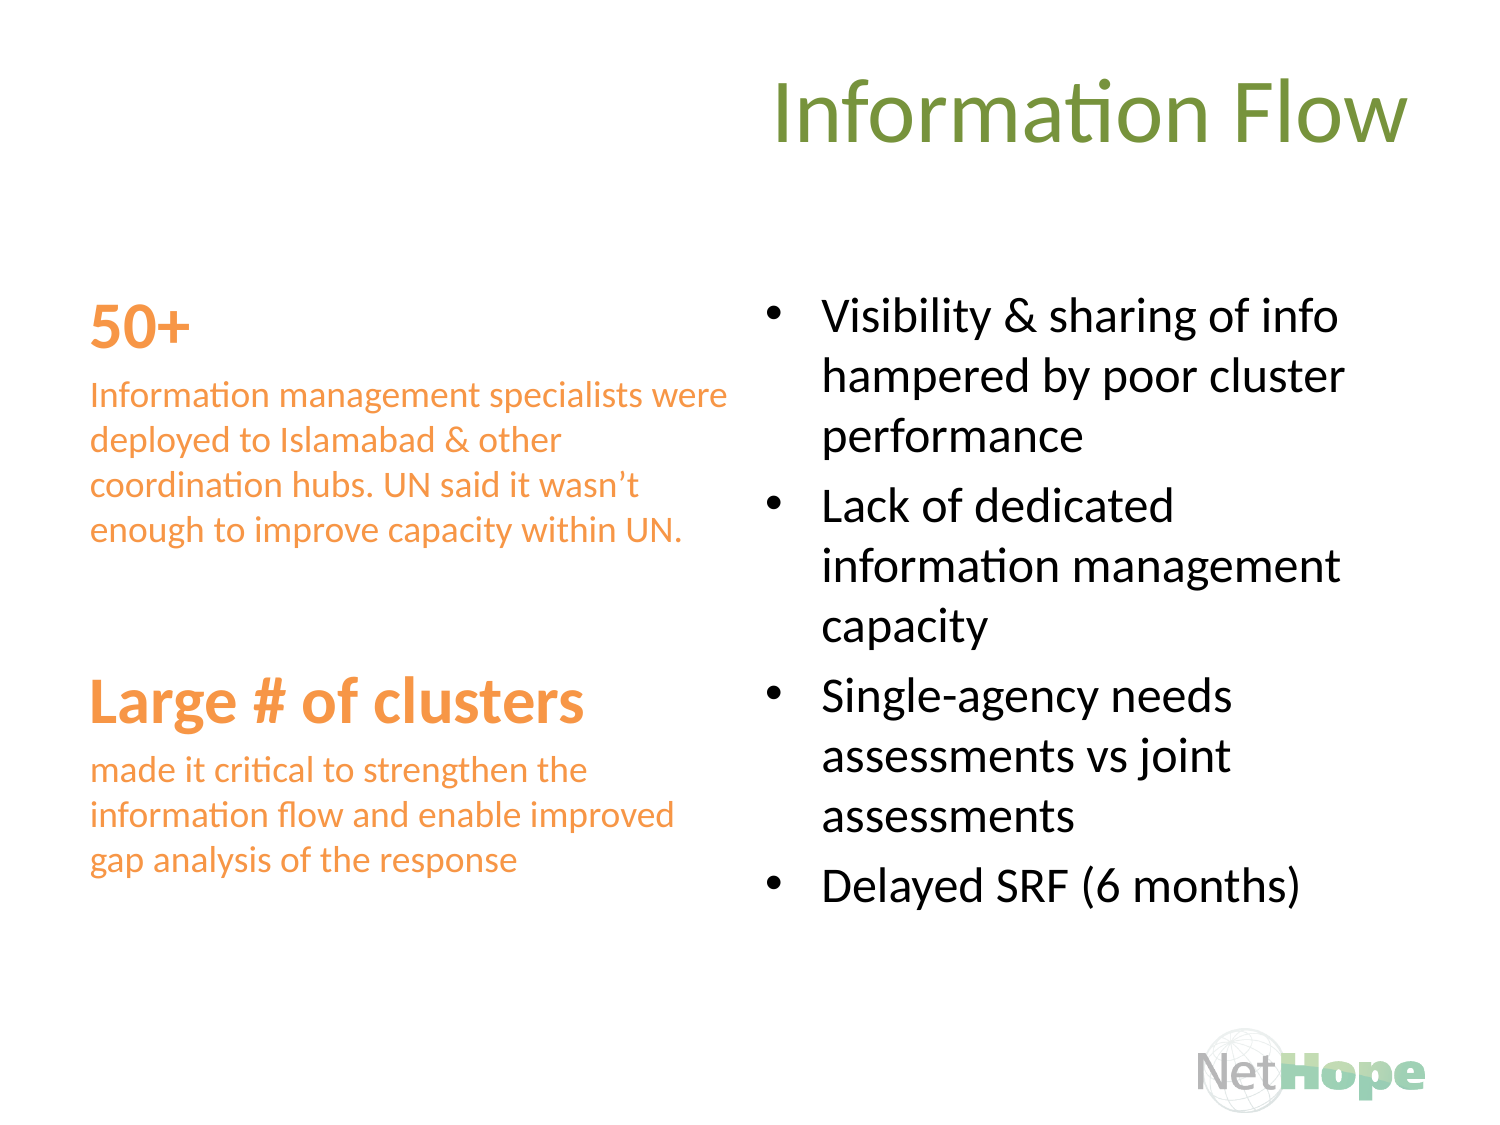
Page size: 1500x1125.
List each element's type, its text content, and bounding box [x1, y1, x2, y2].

text_box made it critical to strengthen the information flow and enable improved gap analysis of the response [74, 737, 750, 888]
title Information Flow [75, 12, 1425, 200]
text_box Information management specialists were deployed to Islamabad & other coordination hubs. UN said it wasn’t enough to improve capacity within UN. [74, 362, 750, 558]
text_box 50+ [75, 274, 650, 362]
text_box Large # of clusters [75, 649, 650, 737]
list Visibility & sharing of info hampered by poor cluster performance Lack of dedicated information management capacity Single-agency needs assessments vs joint assessments Delayed SRF (6 months) [750, 275, 1425, 1005]
